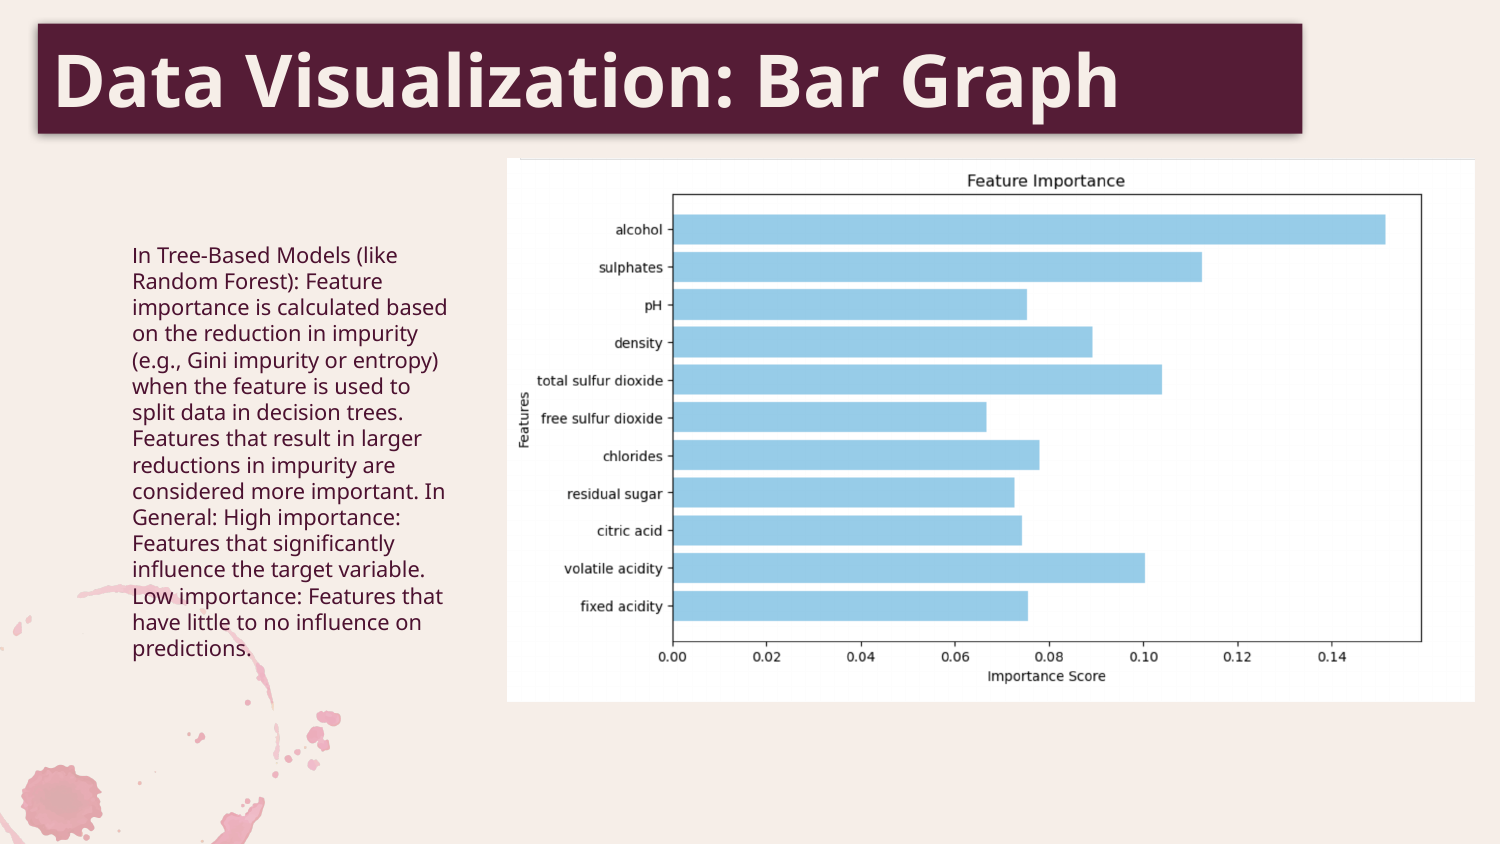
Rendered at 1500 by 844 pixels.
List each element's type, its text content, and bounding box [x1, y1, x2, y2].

title Data Visualization: Bar Graph [37, 23, 1303, 134]
subtitle In Tree-Based Models (like Random Forest): Feature importance is calculated based on the reduction in impurity (e.g., Gini impurity or entropy) when the feature is used to split data in decision trees. Features that result in larger reductions in impurity are considered more important. In General: High importance: Features that significantly influence the target variable. Low importance: Features that have little to no influence on predictions. [116, 226, 483, 668]
picture [507, 158, 1476, 702]
